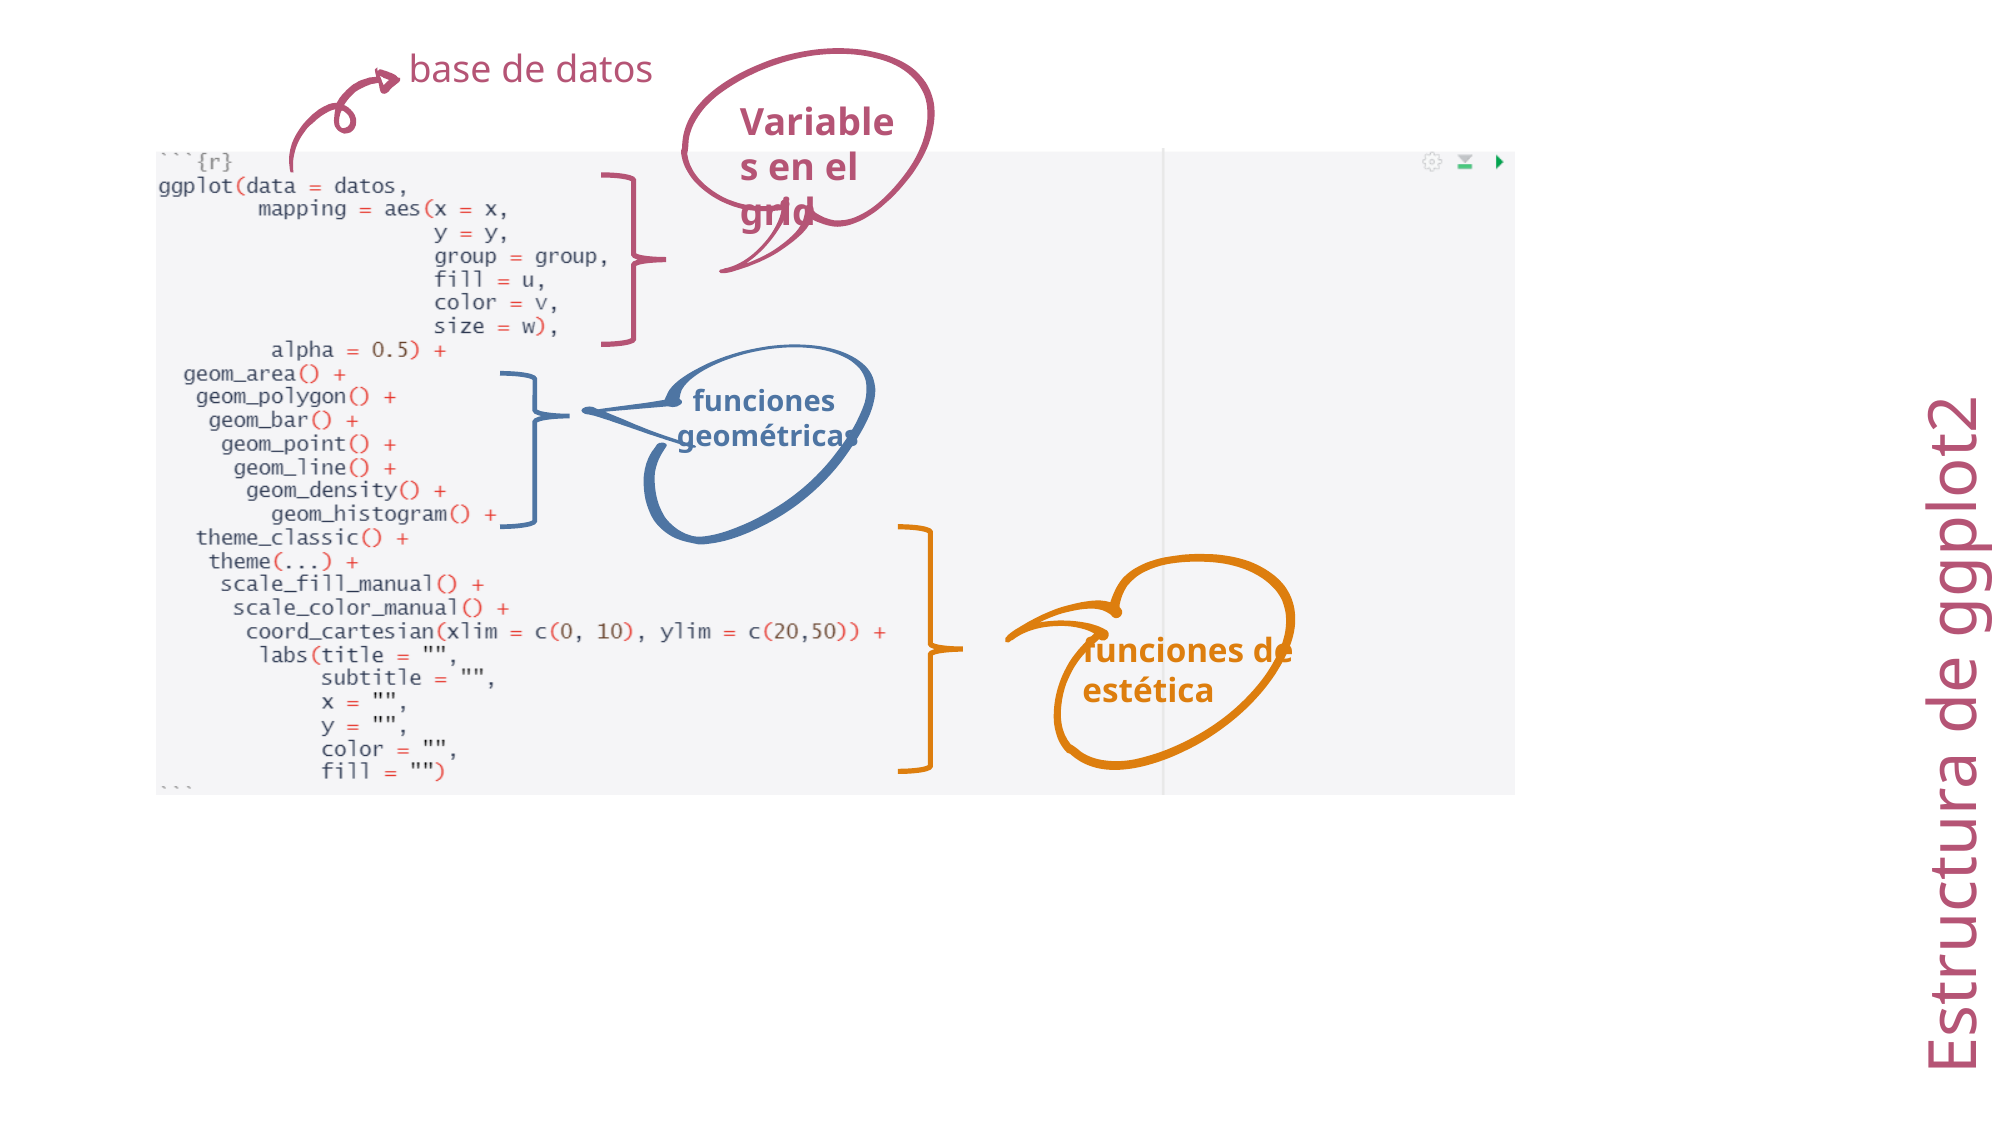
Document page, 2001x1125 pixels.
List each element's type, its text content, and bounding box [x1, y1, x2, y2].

picture [156, 148, 1515, 795]
text_box base de datos [393, 37, 669, 98]
text_box [682, 48, 935, 148]
text_box Estructura de ggplot2 [1902, 380, 1997, 1090]
text_box Variables en el grid [725, 90, 914, 148]
text_box [291, 69, 393, 148]
